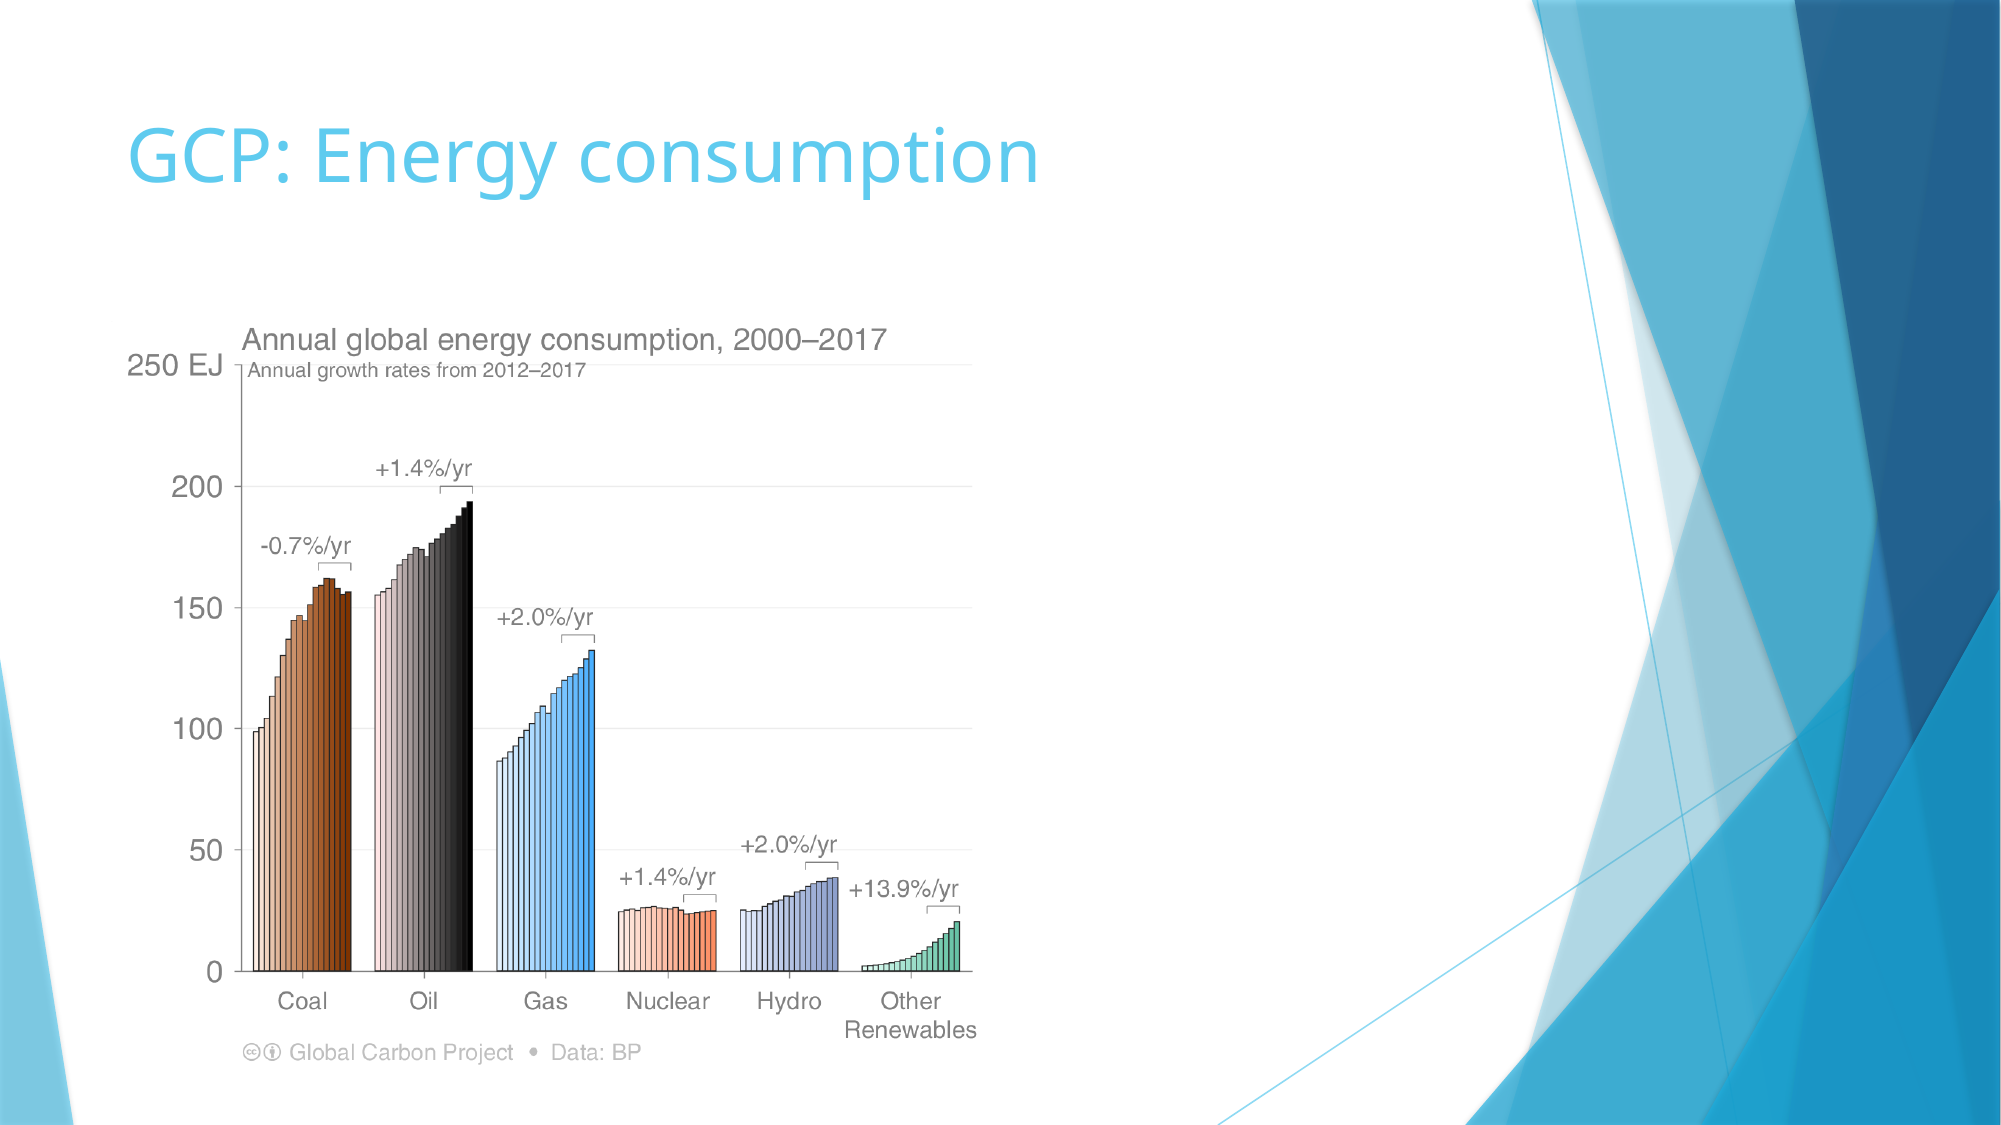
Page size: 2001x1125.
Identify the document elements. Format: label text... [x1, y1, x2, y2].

picture [100, 302, 1253, 1071]
title GCP: Energy consumption [111, 99, 1522, 317]
